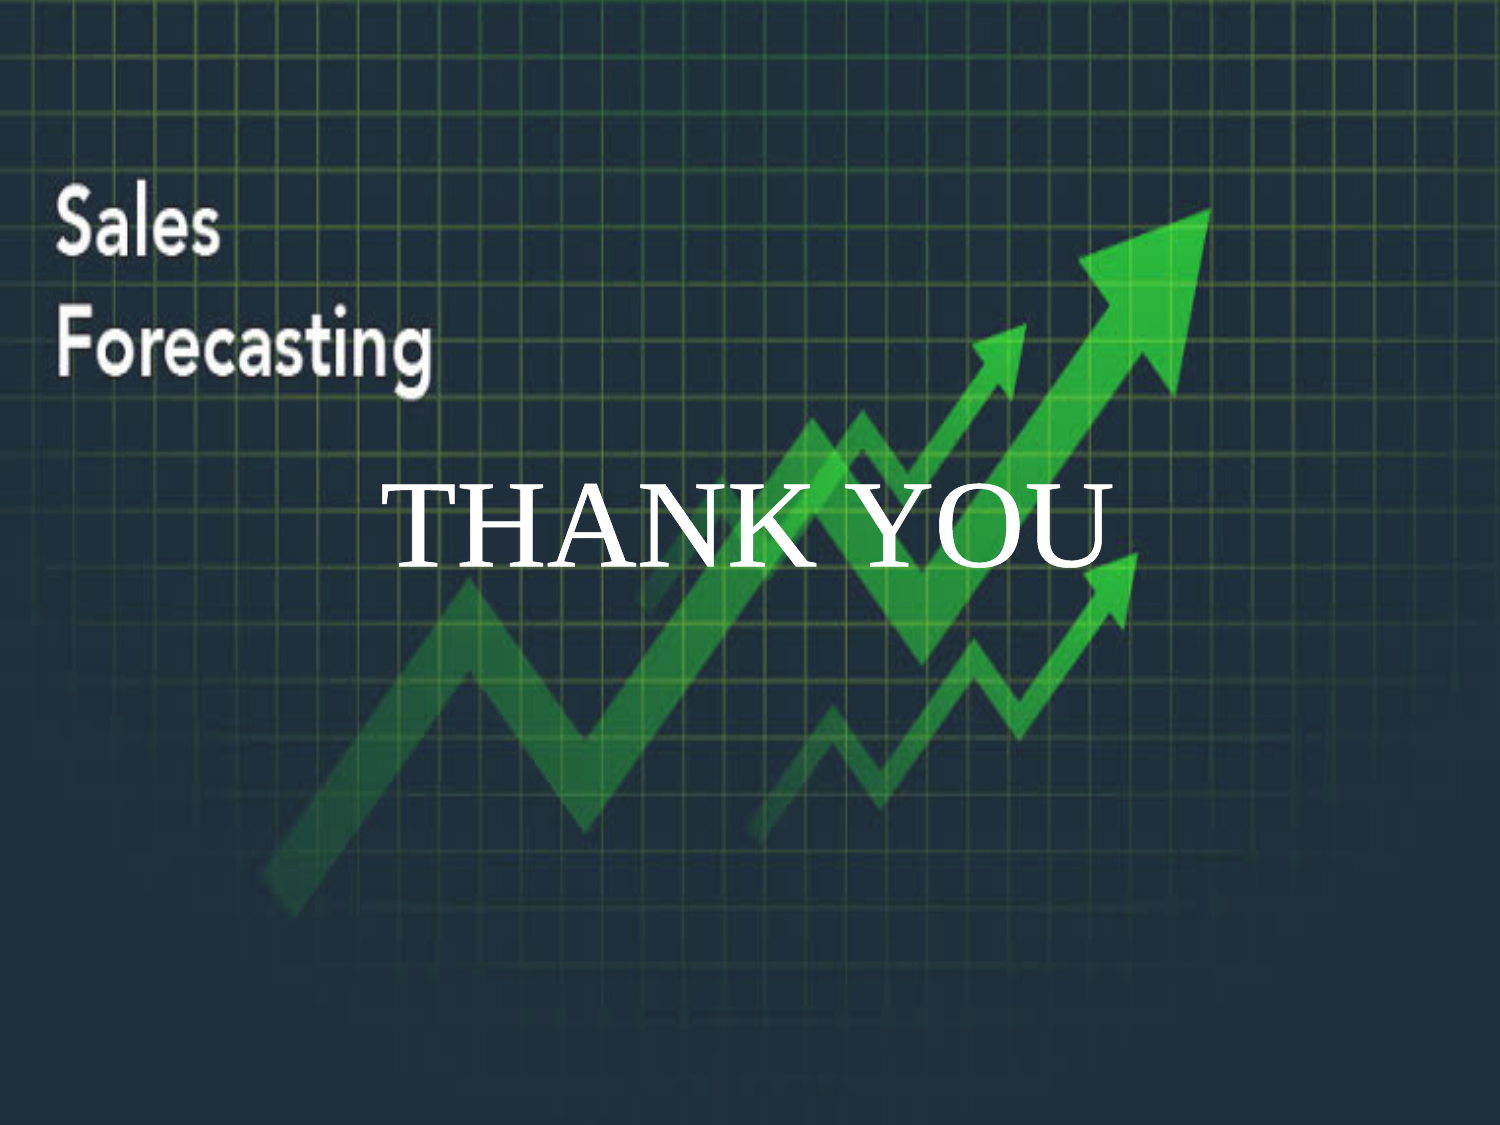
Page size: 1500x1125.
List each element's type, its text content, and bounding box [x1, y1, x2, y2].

title THANK YOU [53, 163, 1442, 870]
